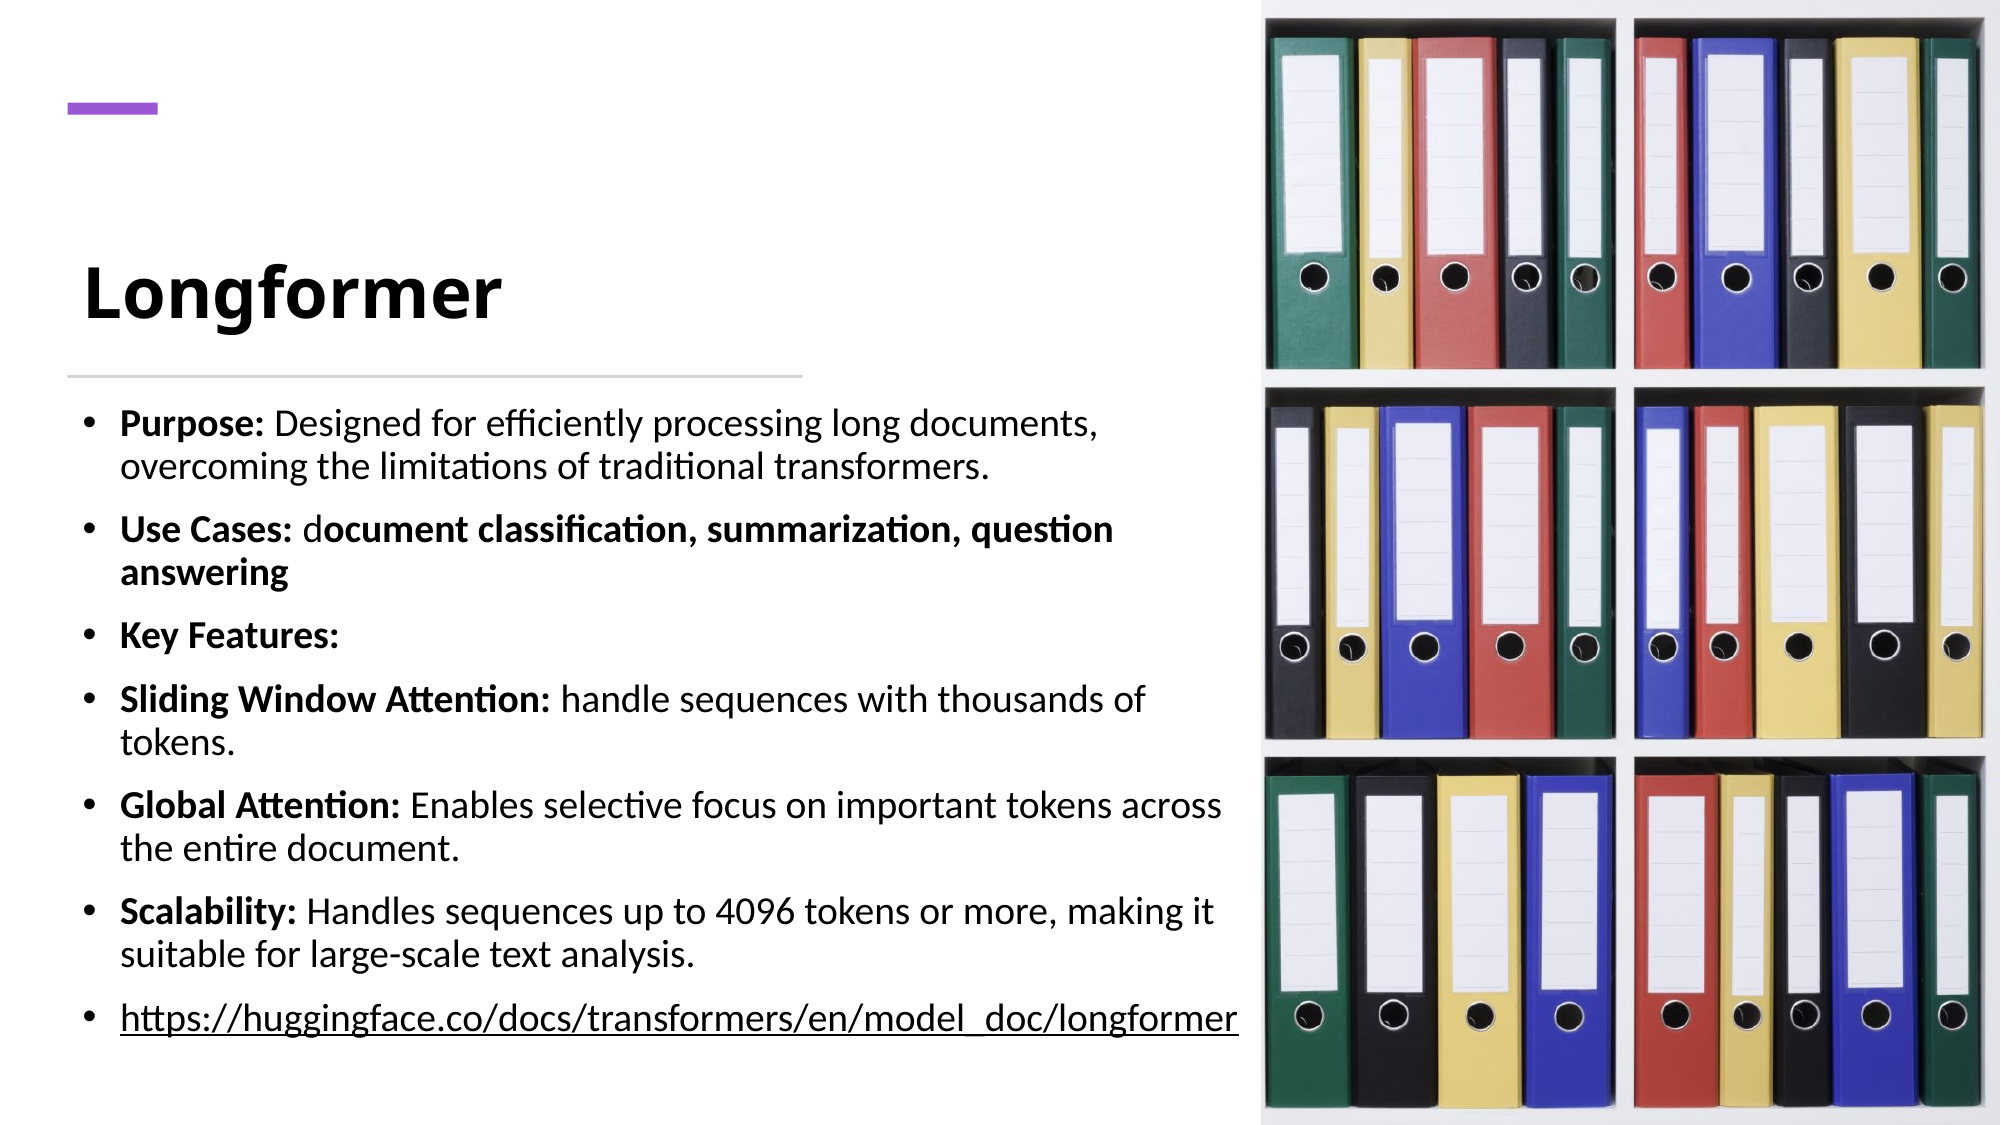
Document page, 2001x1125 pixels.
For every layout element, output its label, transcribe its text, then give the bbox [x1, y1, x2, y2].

text_box [0, 0, 1261, 1125]
text_box [67, 102, 159, 116]
title Longformer [67, 162, 807, 342]
picture [1261, 0, 2000, 1125]
list Purpose: Designed for efficiently processing long documents, overcoming the limitations of traditional transformers. Use Cases: document classification, summarization, question answering Key Features: Sliding Window Attention: handle sequences with thousands of tokens. Global Attention: Enables selective focus on important tokens across the entire document. Scalability: Handles sequences up to 4096 tokens or more, making it suitable for large-scale text analysis. https://huggingface.co/docs/transformers/en/model_doc/longformer [67, 394, 1261, 994]
text_box [66, 374, 803, 379]
